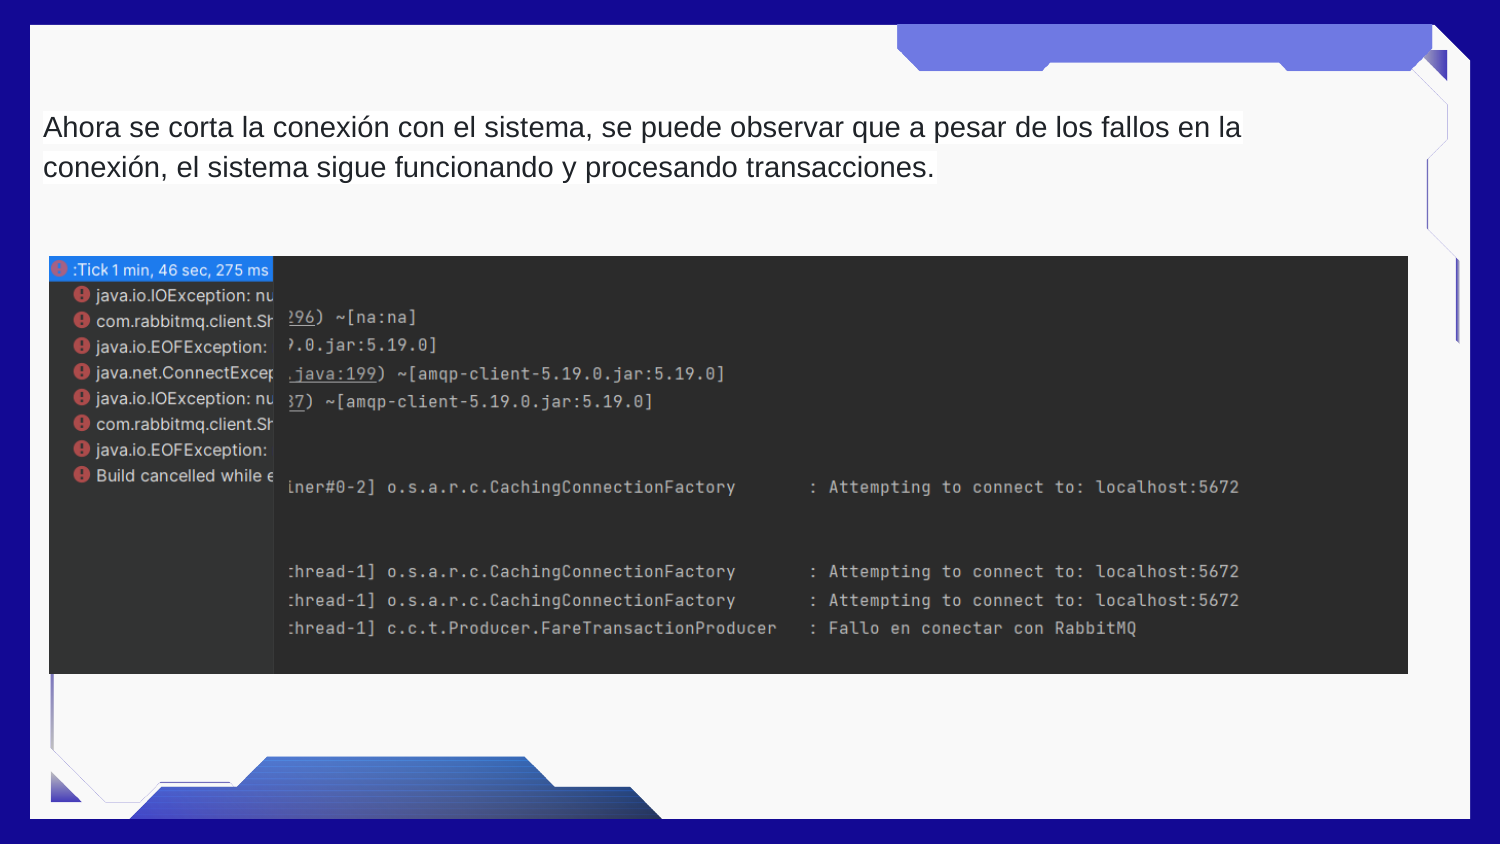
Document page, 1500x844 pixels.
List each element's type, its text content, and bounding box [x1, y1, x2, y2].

picture [33, 24, 1470, 825]
text_box Ahora se corta la conexión con el sistema, se puede observar que a pesar de los fallos en la conexión, el sistema sigue funcionando y procesando transacciones. [28, 88, 1304, 258]
